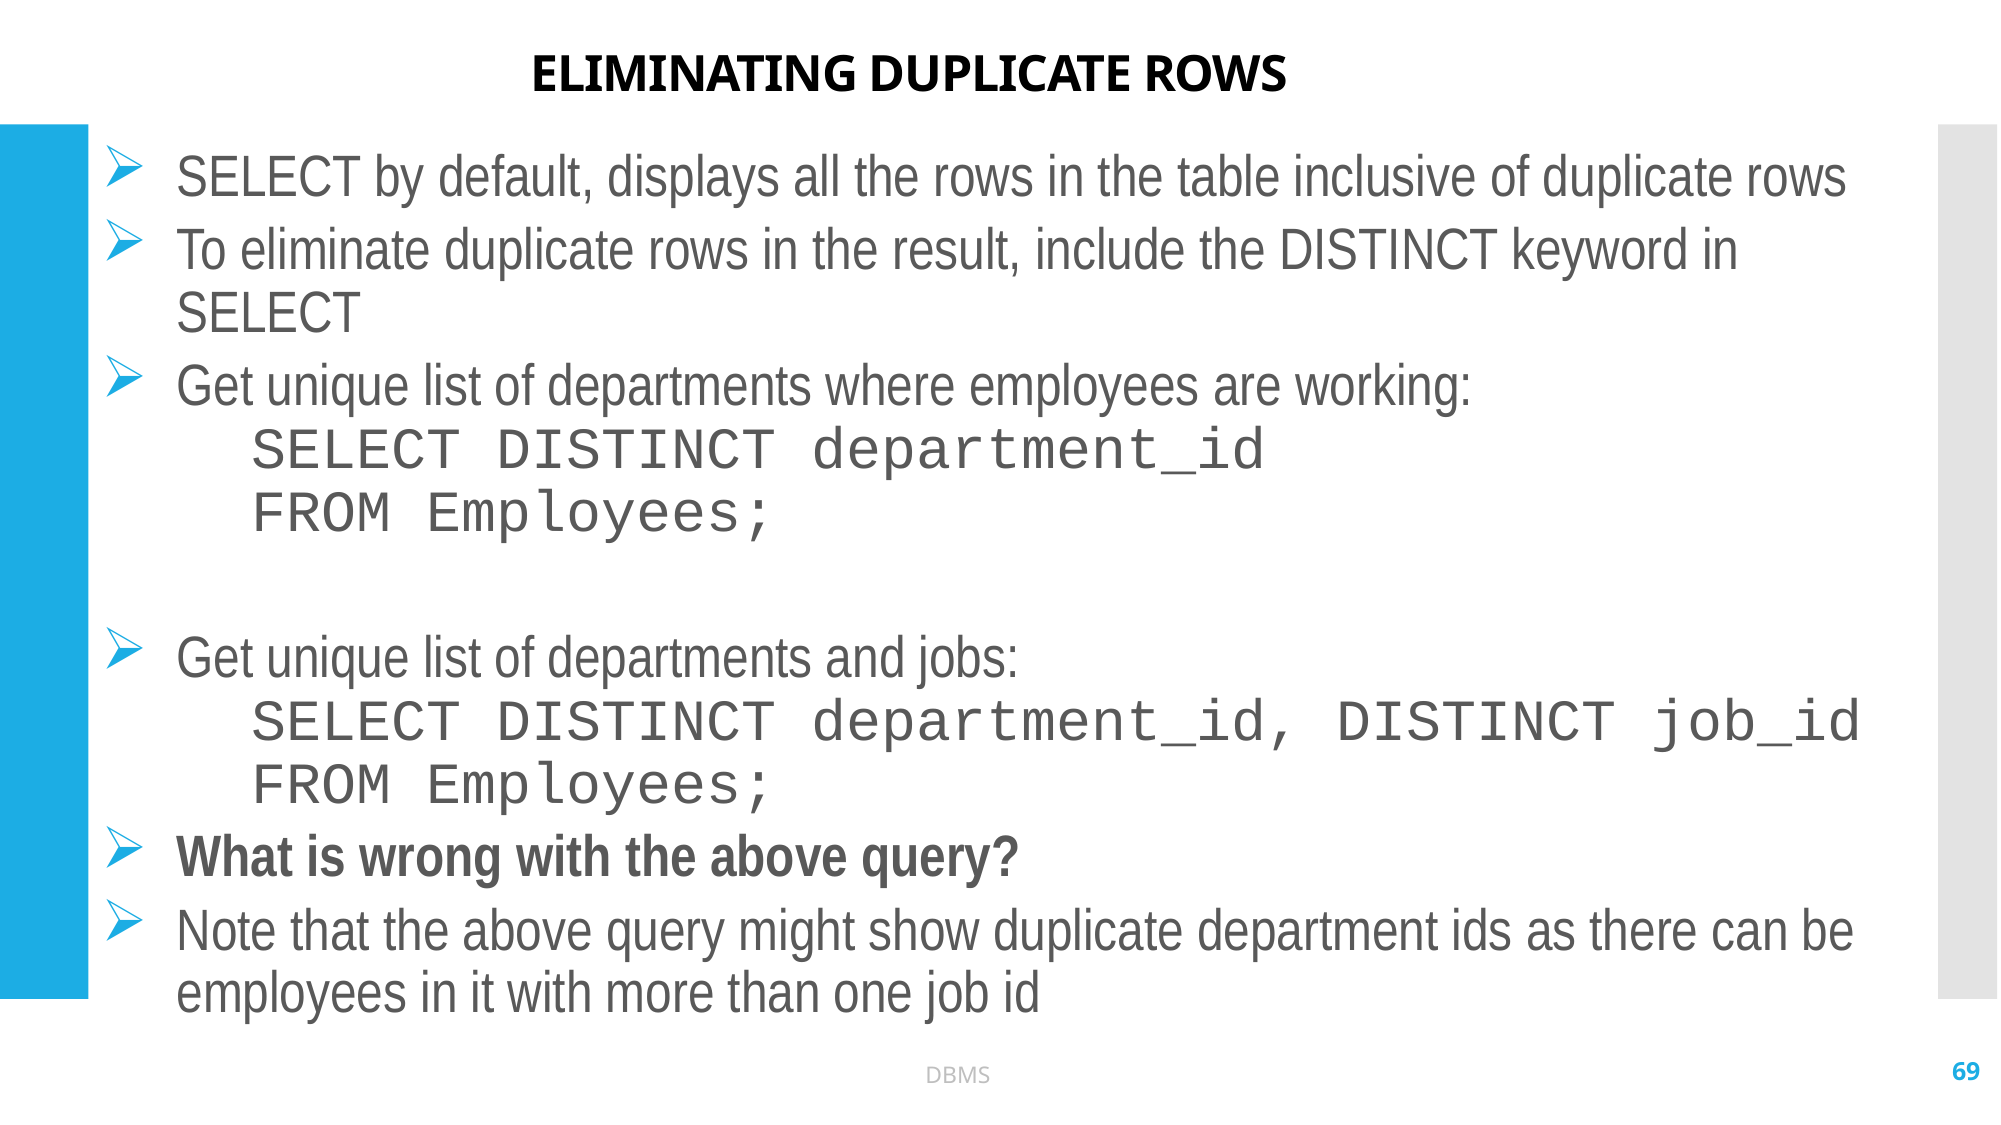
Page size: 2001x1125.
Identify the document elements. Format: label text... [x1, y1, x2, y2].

footer DBMS [473, 1046, 1443, 1107]
slide_number 69 [1744, 1042, 1996, 1103]
list SELECT by default, displays all the rows in the table inclusive of duplicate rows To eliminate duplicate rows in the result, include the DISTINCT keyword in SELECT Get unique list of departments where employees are working: SELECT DISTINCT department_id FROM Employees; Get unique list of departments and jobs: SELECT DISTINCT department_id, DISTINCT job_id FROM Employees; What is wrong with the above query? Note that the above query might show duplicate department ids as there can be employees in it with more than one job id [86, 138, 1935, 1086]
title ELIMINATING DUPLICATE ROWS [132, 40, 1698, 102]
